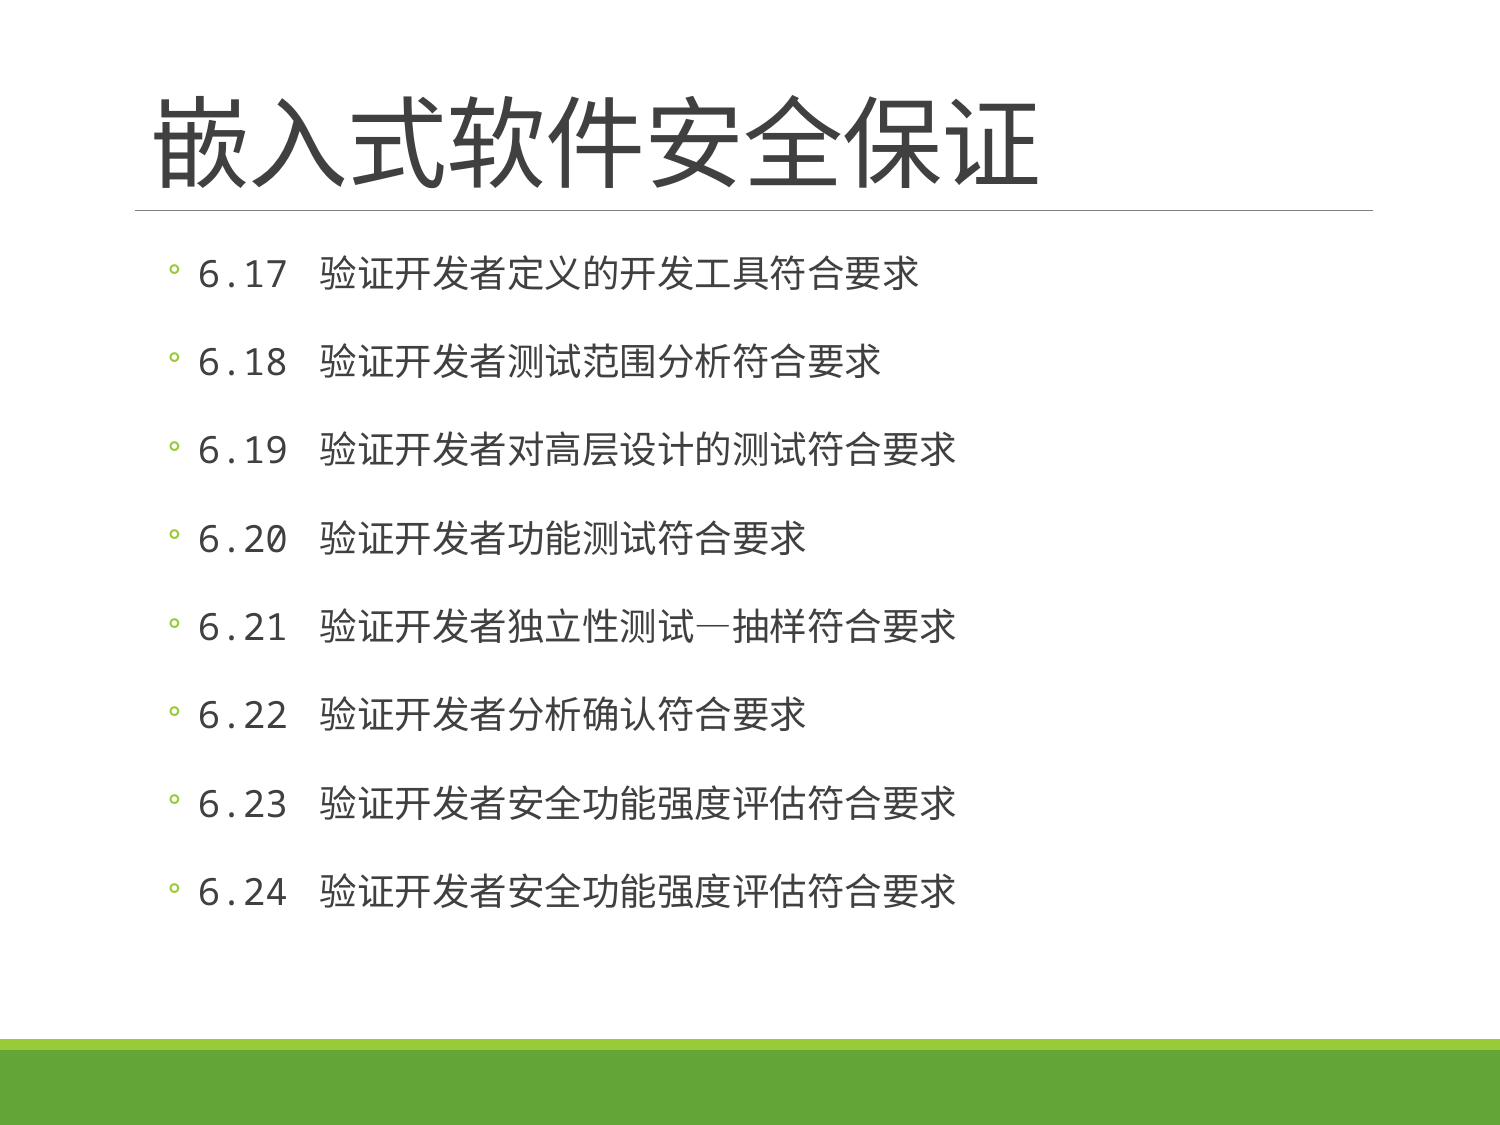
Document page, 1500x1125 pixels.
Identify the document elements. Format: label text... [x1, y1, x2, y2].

title 嵌入式软件安全保证 [135, 47, 1373, 209]
list 6.17 验证开发者定义的开发工具符合要求 6.18 验证开发者测试范围分析符合要求 6.19 验证开发者对高层设计的测试符合要求 6.20 验证开发者功能测试符合要求 6.21 验证开发者独立性测试—抽样符合要求 6.22 验证开发者分析确认符合要求 6.23 验证开发者安全功能强度评估符合要求 6.24 验证开发者安全功能强度评估符合要求 [135, 219, 1373, 1022]
